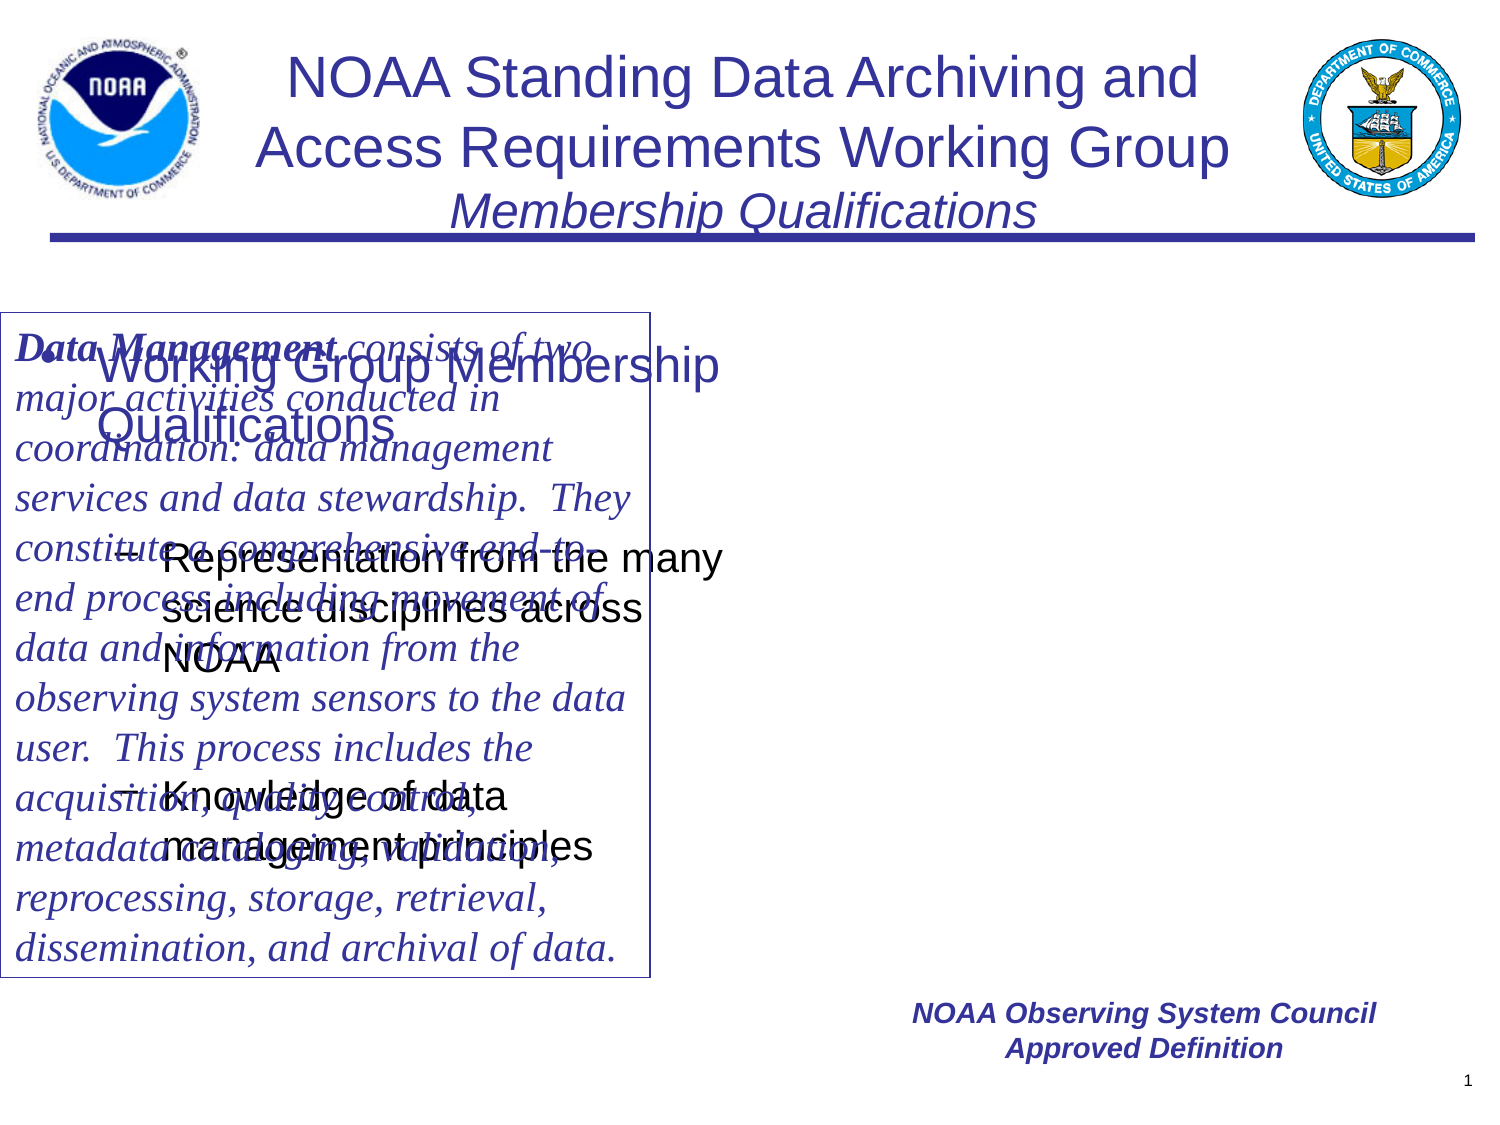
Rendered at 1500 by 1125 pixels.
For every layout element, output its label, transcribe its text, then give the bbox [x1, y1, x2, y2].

text_box NOAA Observing System Council Approved Definition [897, 987, 1392, 1073]
title NOAA Standing Data Archiving and Access Requirements Working Group Membership Qualifications [187, 45, 1300, 233]
picture [37, 37, 200, 200]
text_box Data Management consists of two major activities conducted in coordination: data management services and data stewardship. They constitute a comprehensive end-to-end process including movement of data and information from the observing system sensors to the data user. This process includes the acquisition, quality control, metadata cataloging, validation, reprocessing, storage, retrieval, dissemination, and archival of data. [0, 312, 650, 978]
list Working Group Membership Qualifications Representation from the many science disciplines across NOAA Knowledge of data management principles [24, 324, 775, 1068]
picture [1299, 37, 1463, 200]
